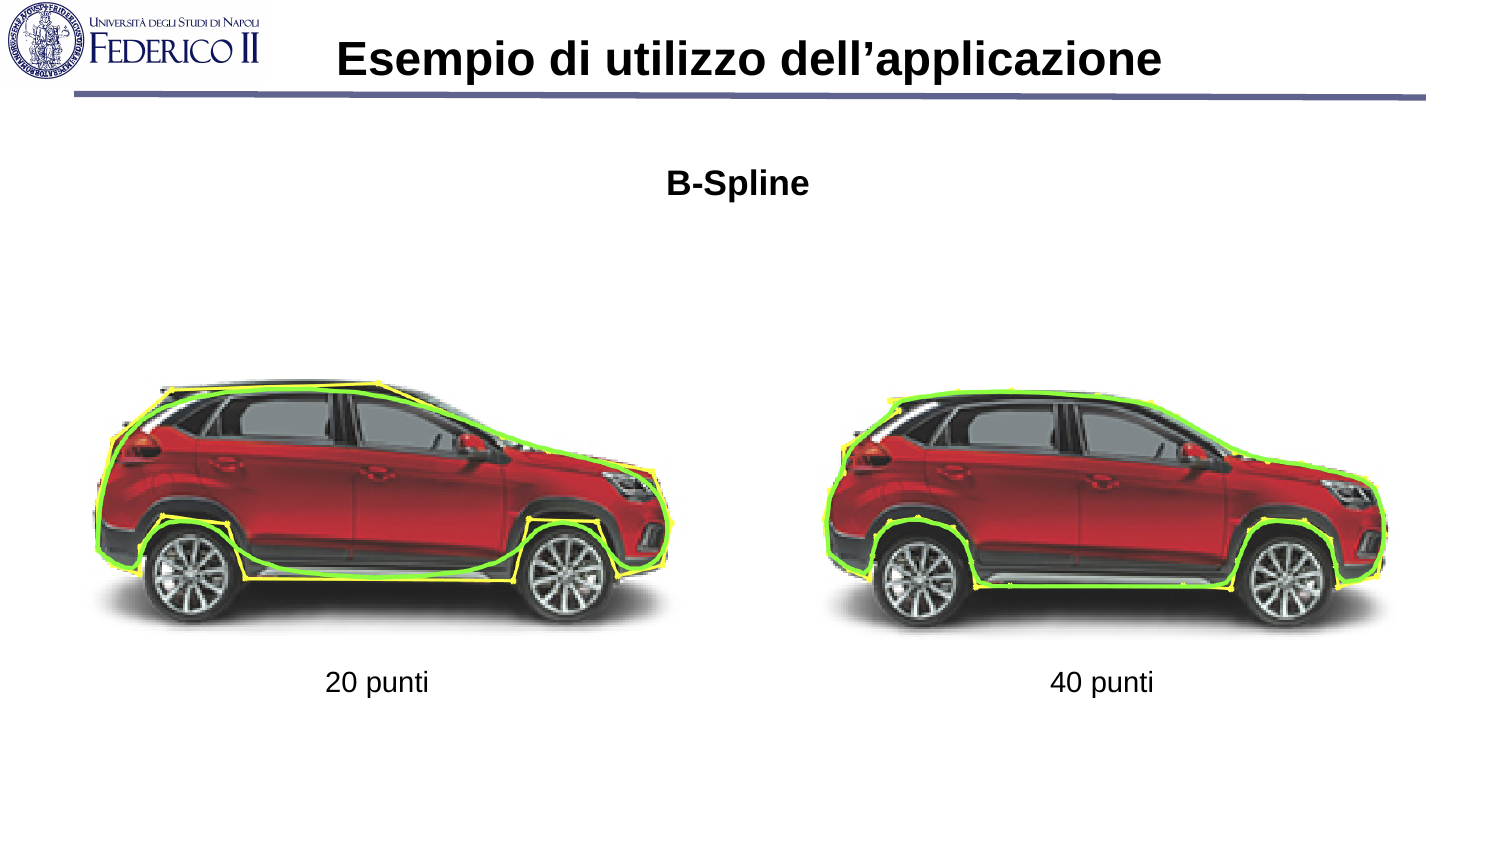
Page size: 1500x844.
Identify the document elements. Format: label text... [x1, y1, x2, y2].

text_box 20 punti [310, 648, 452, 713]
picture [815, 362, 1397, 640]
text_box Esempio di utilizzo dell’applicazione [272, 12, 1500, 82]
text_box B-Spline [651, 144, 849, 218]
text_box 40 punti [1034, 648, 1177, 713]
picture [0, 0, 267, 82]
picture [73, 366, 689, 636]
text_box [73, 93, 1426, 98]
